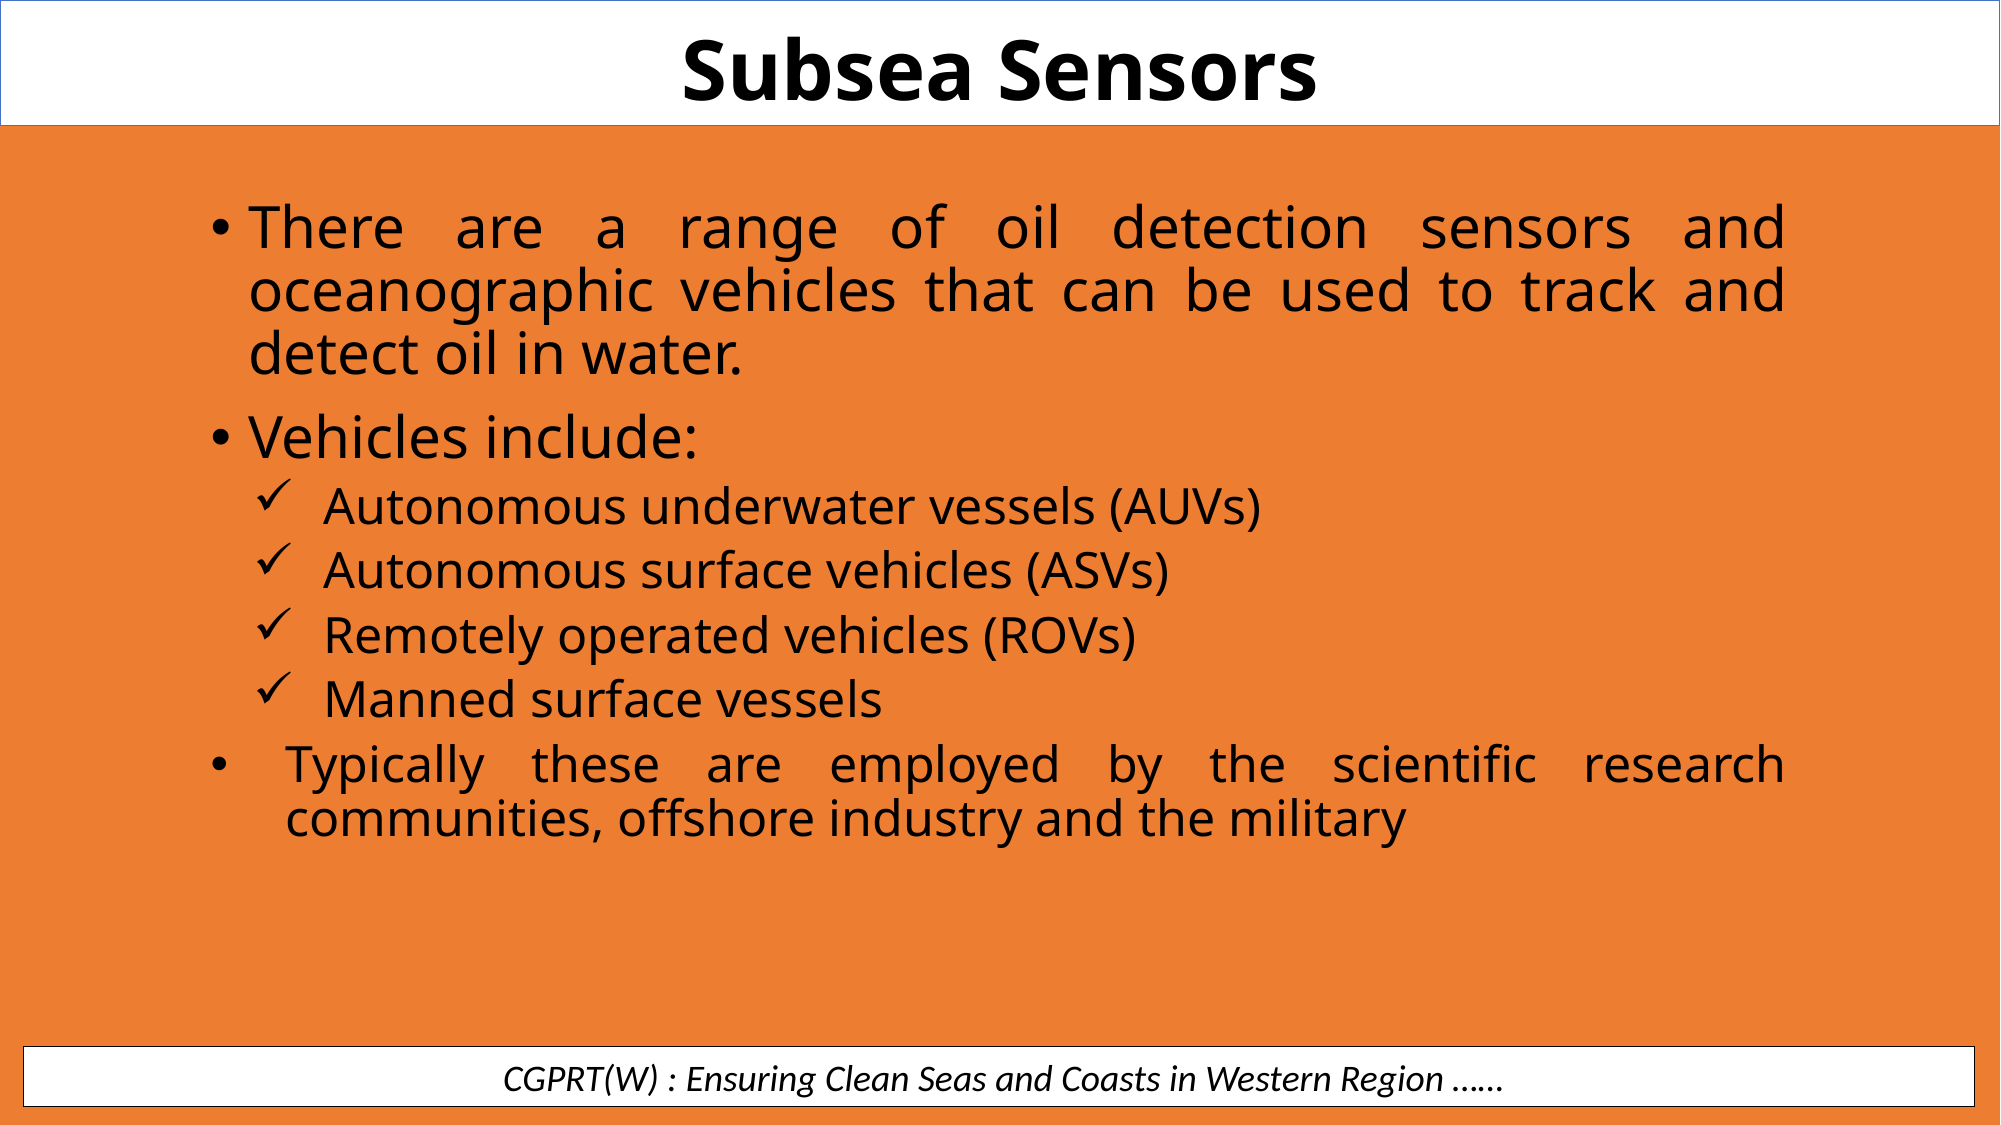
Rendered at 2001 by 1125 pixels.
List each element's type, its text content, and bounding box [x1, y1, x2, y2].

text_box CGPRT(W) : Ensuring Clean Seas and Coasts in Western Region …… [23, 1046, 195, 1107]
text_box There are a range of oil detection sensors and oceanographic vehicles that can be used to track and detect oil in water. Vehicles include: Autonomous underwater vessels (AUVs) Autonomous surface vehicles (ASVs) Remotely operated vehicles (ROVs) Manned surface vessels Typically these are employed by the scientific research communities, offshore industry and the military [195, 191, 1803, 1107]
text_box Subsea Sensors [178, 21, 1823, 114]
text_box [0, 0, 2000, 126]
text_box CGPRT(W) : Ensuring Clean Seas and Coasts in Western Region …… [1803, 1046, 1975, 1107]
